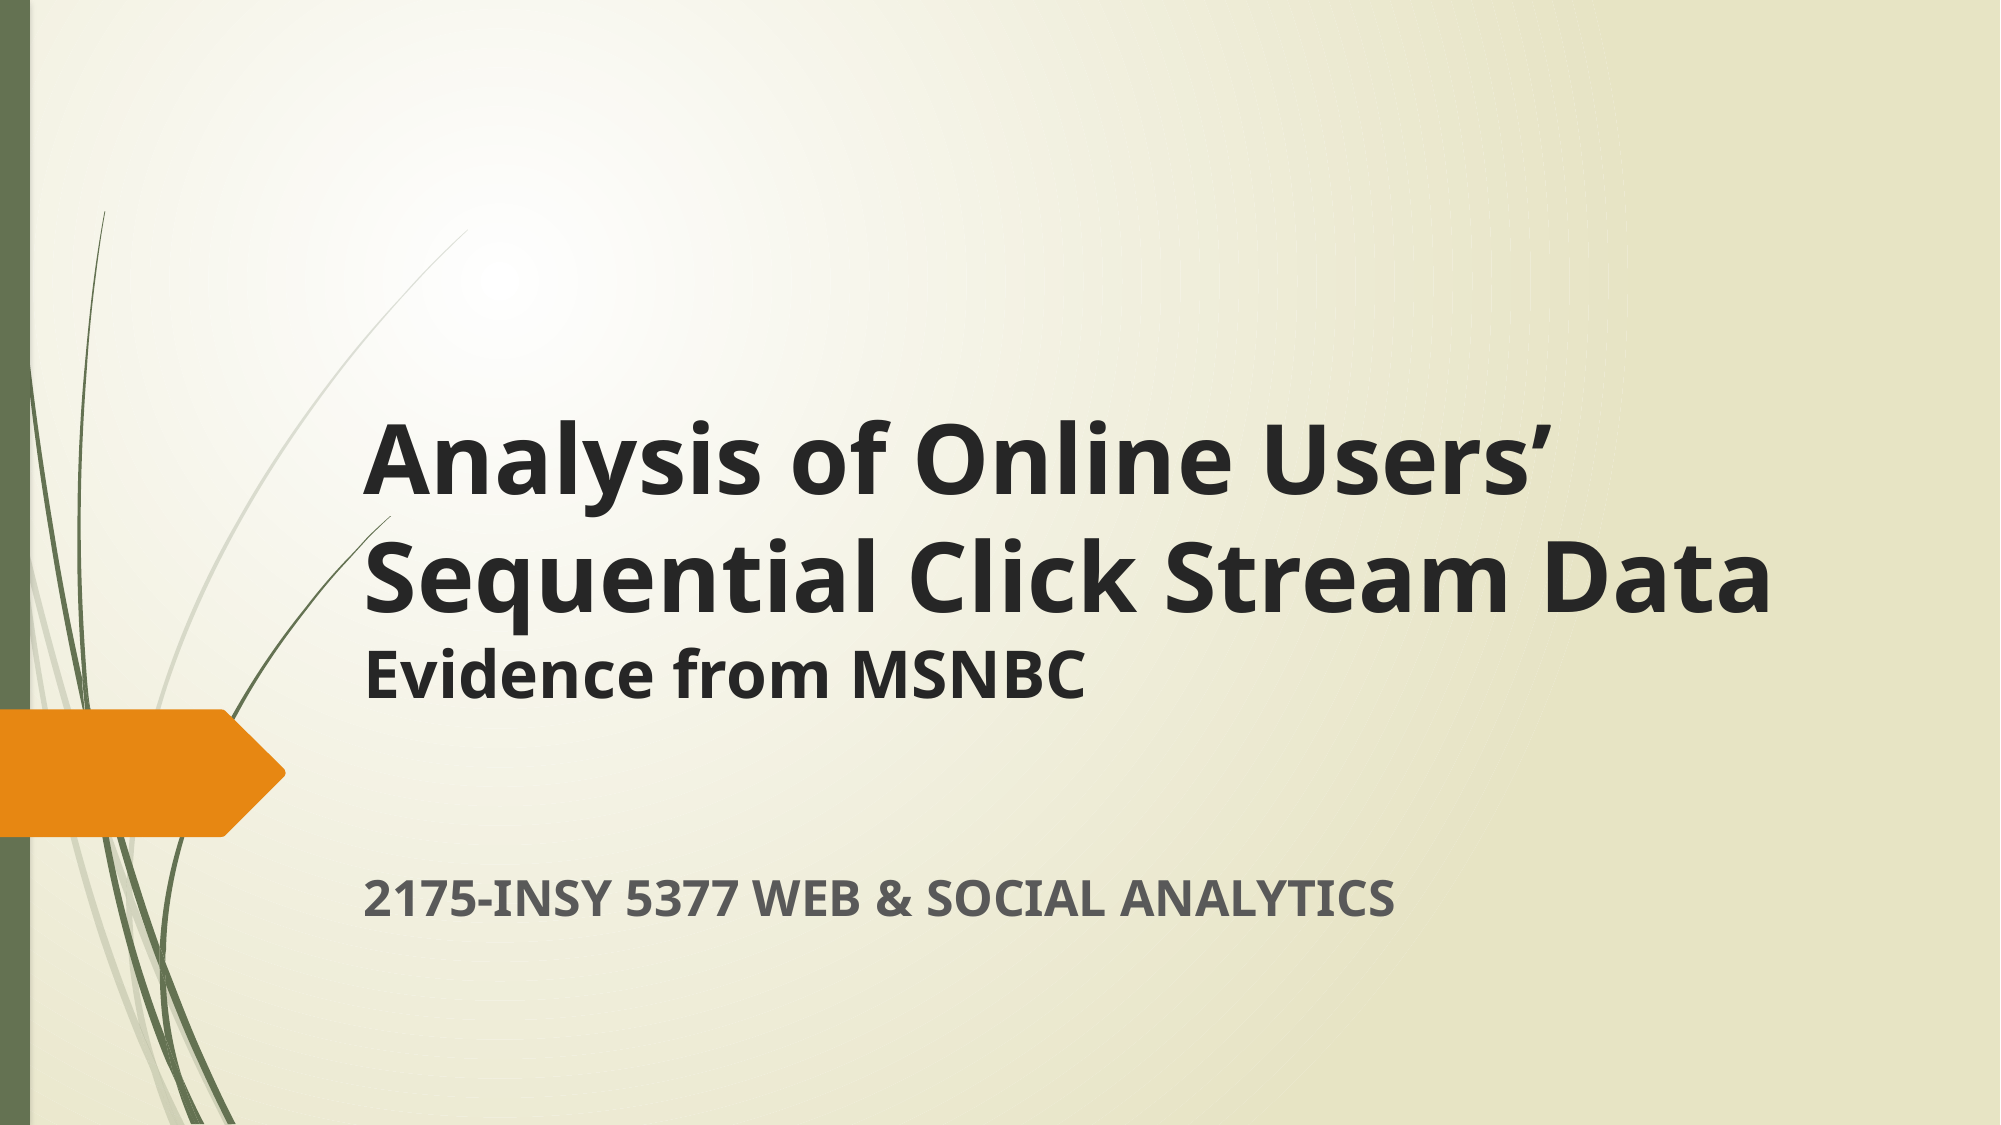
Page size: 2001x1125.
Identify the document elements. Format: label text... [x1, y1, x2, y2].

title Analysis of Online Users’ Sequential Click Stream Data Evidence from MSNBC [348, 322, 1831, 720]
subtitle 2175-INSY 5377 WEB & SOCIAL ANALYTICS [348, 777, 1811, 963]
